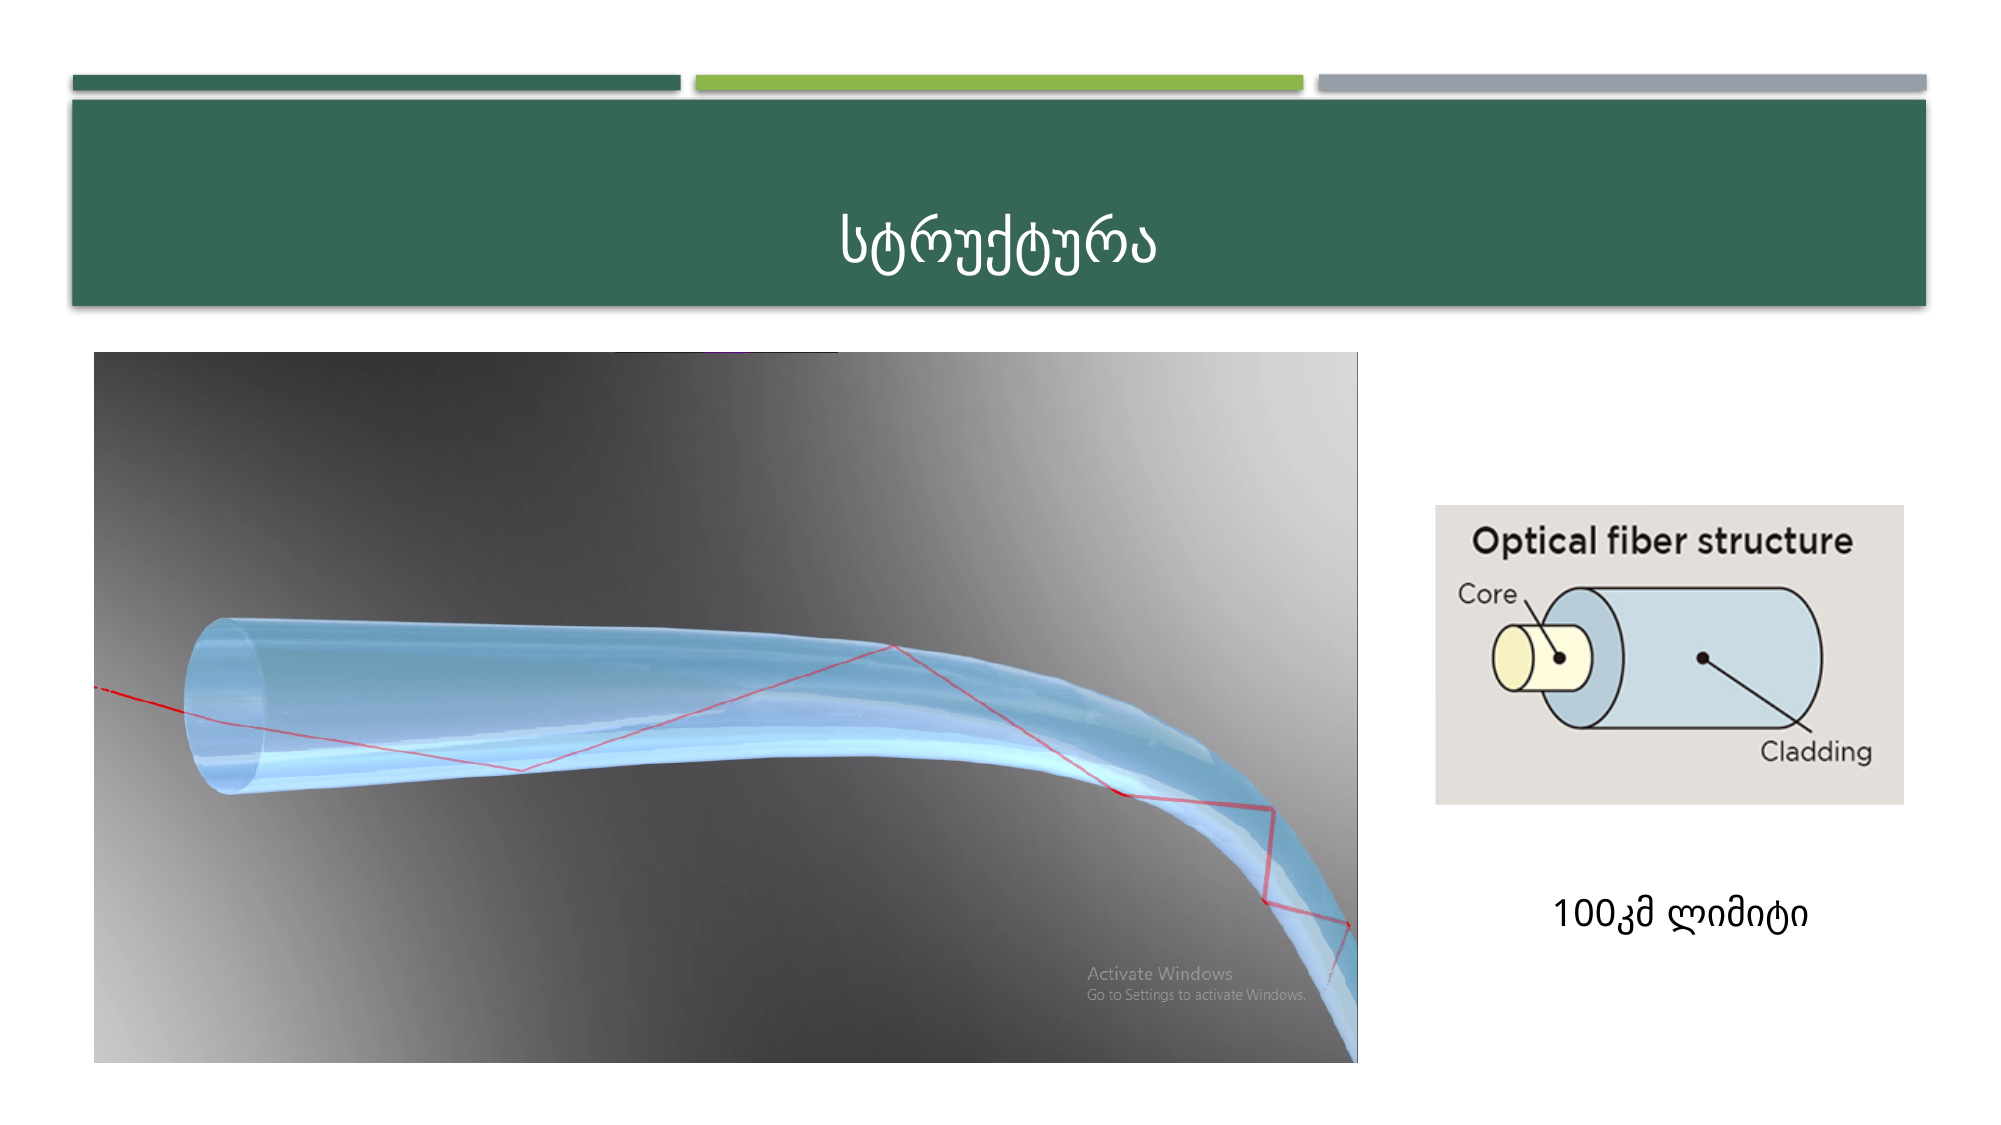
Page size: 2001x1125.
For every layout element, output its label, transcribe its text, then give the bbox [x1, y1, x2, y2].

picture [1434, 504, 1905, 806]
text_box 100კმ ლიმიტი [1537, 881, 1844, 941]
title სტრუქტურა [94, 119, 1904, 282]
picture [93, 351, 1359, 1063]
